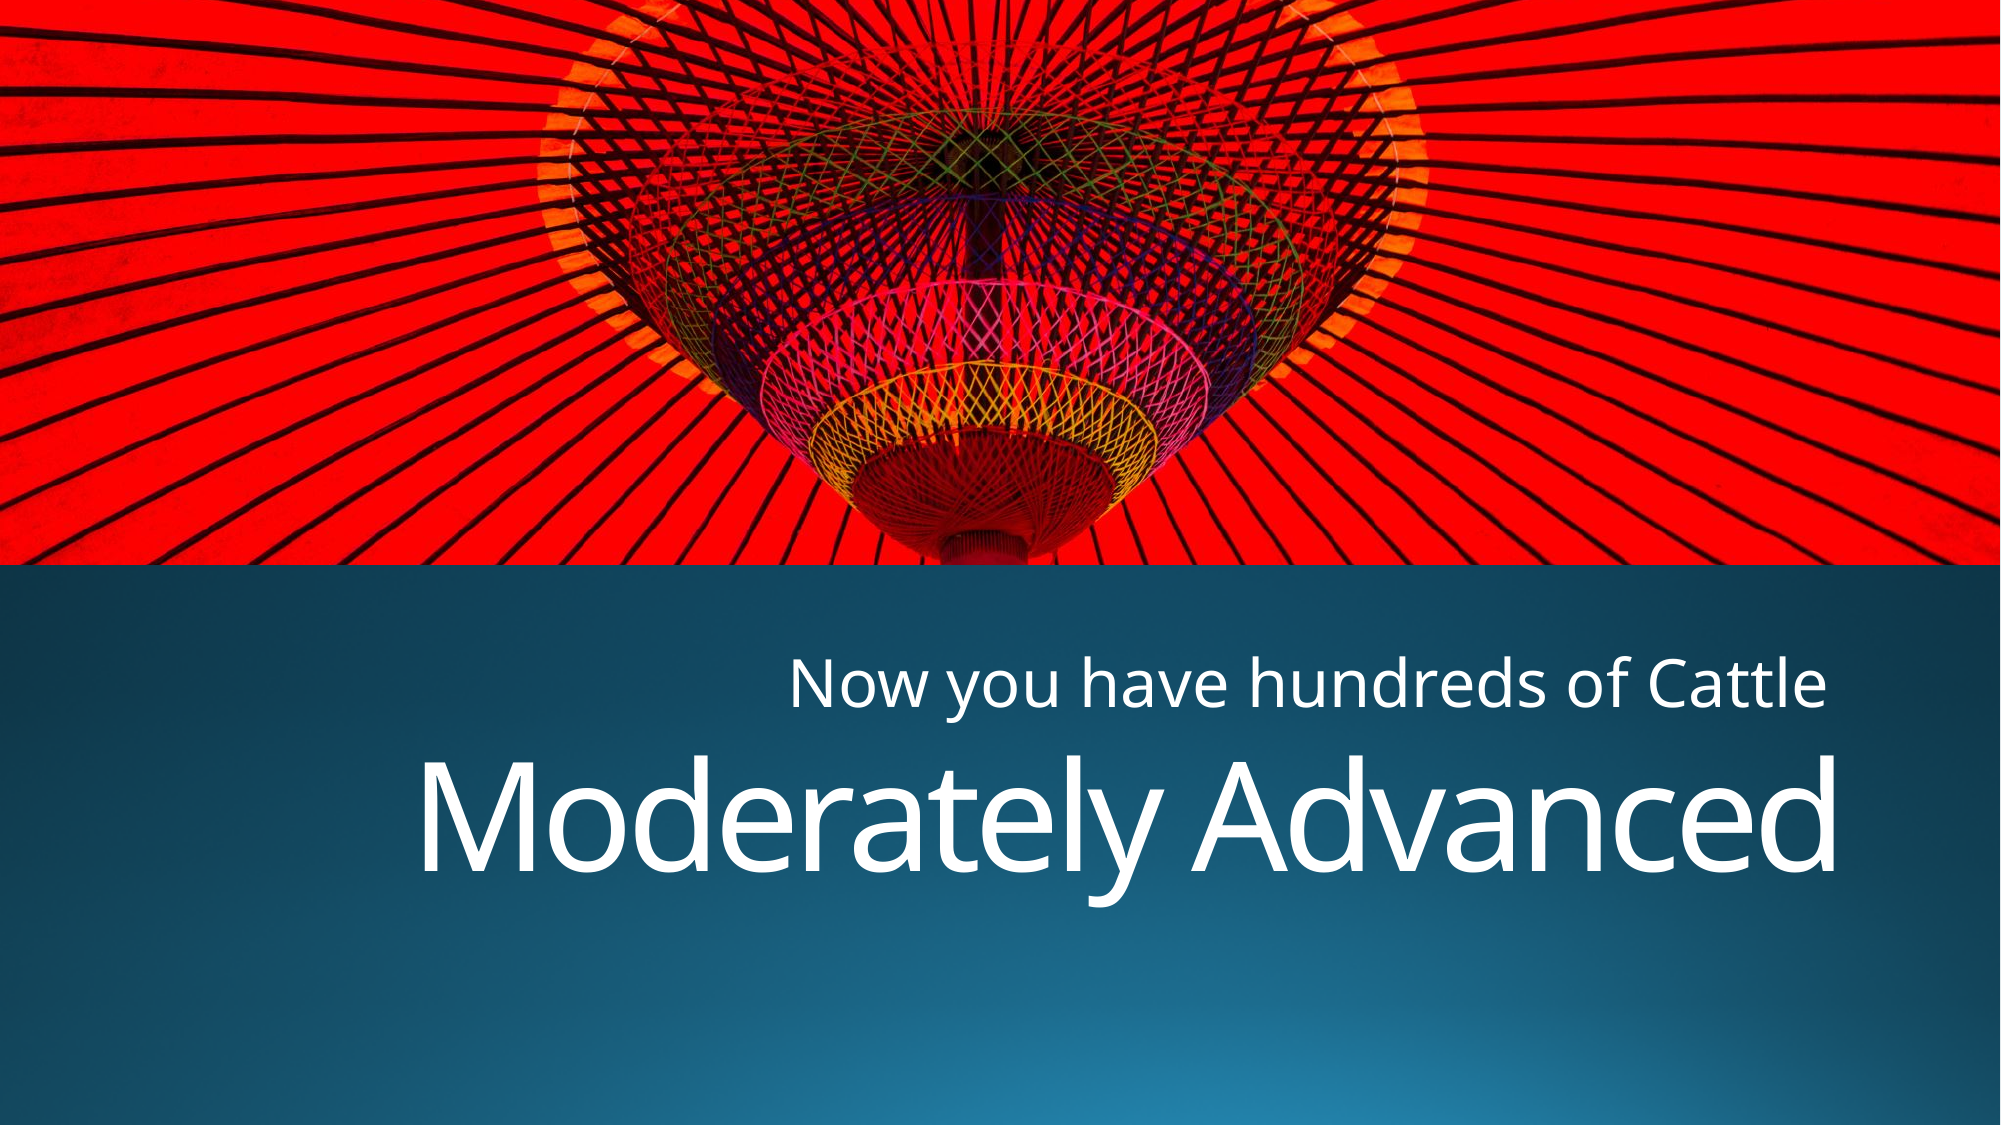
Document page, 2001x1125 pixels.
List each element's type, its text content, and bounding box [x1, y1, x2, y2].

picture [0, 0, 2001, 1125]
subtitle Now you have hundreds of Cattle [362, 606, 1863, 730]
title Moderately Advanced [362, 732, 1863, 1002]
